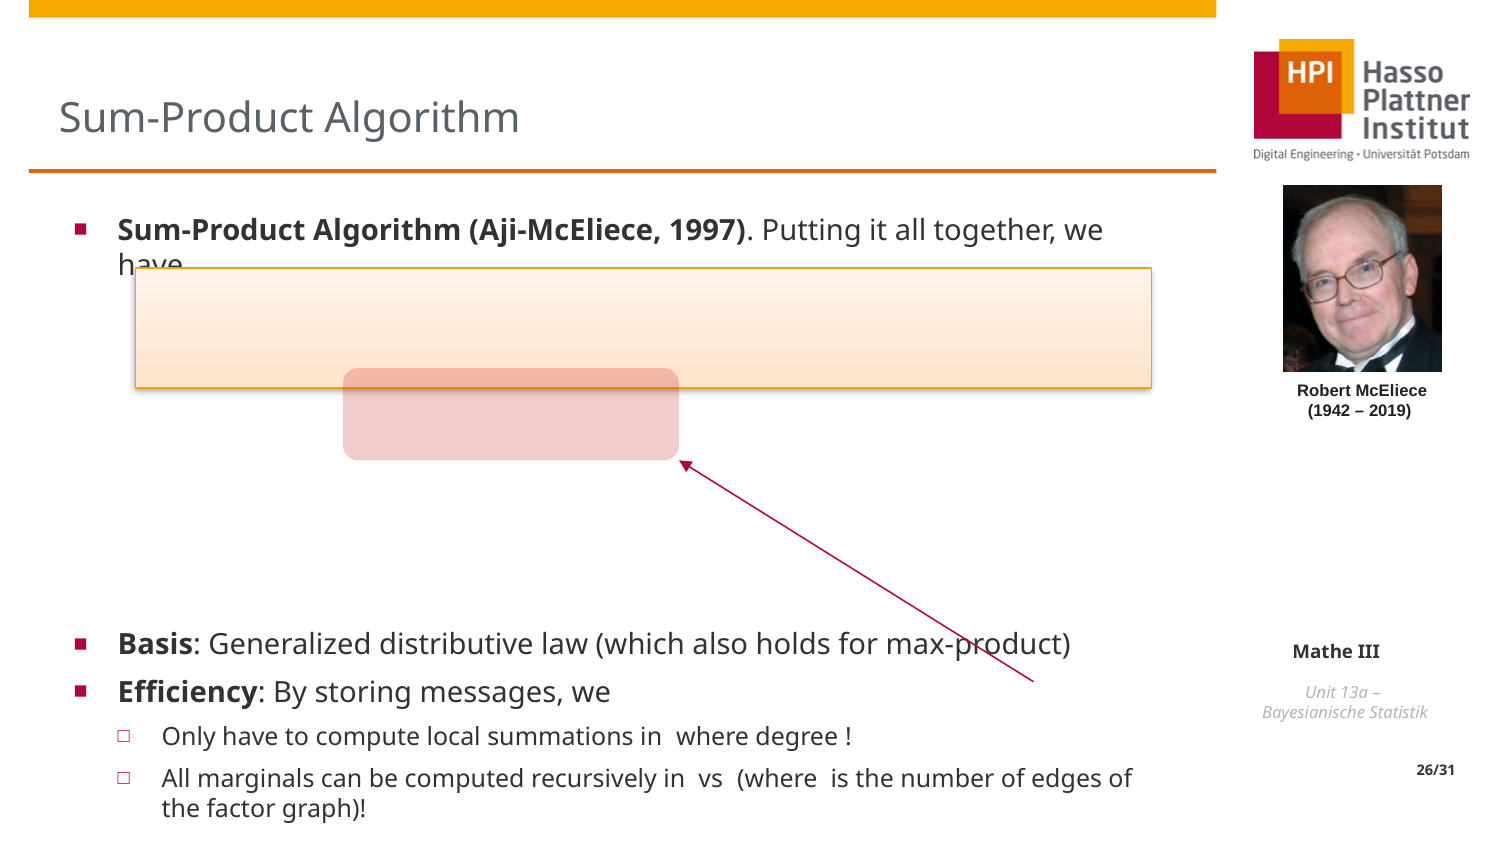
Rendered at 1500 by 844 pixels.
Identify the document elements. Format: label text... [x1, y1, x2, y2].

picture [1282, 185, 1442, 372]
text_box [678, 460, 1034, 682]
text_box Robert McEliece (1942 – 2019) [1274, 372, 1450, 427]
picture [1254, 39, 1470, 161]
title Sum-Product Algorithm [58, 17, 1187, 170]
text_box [340, 365, 682, 463]
